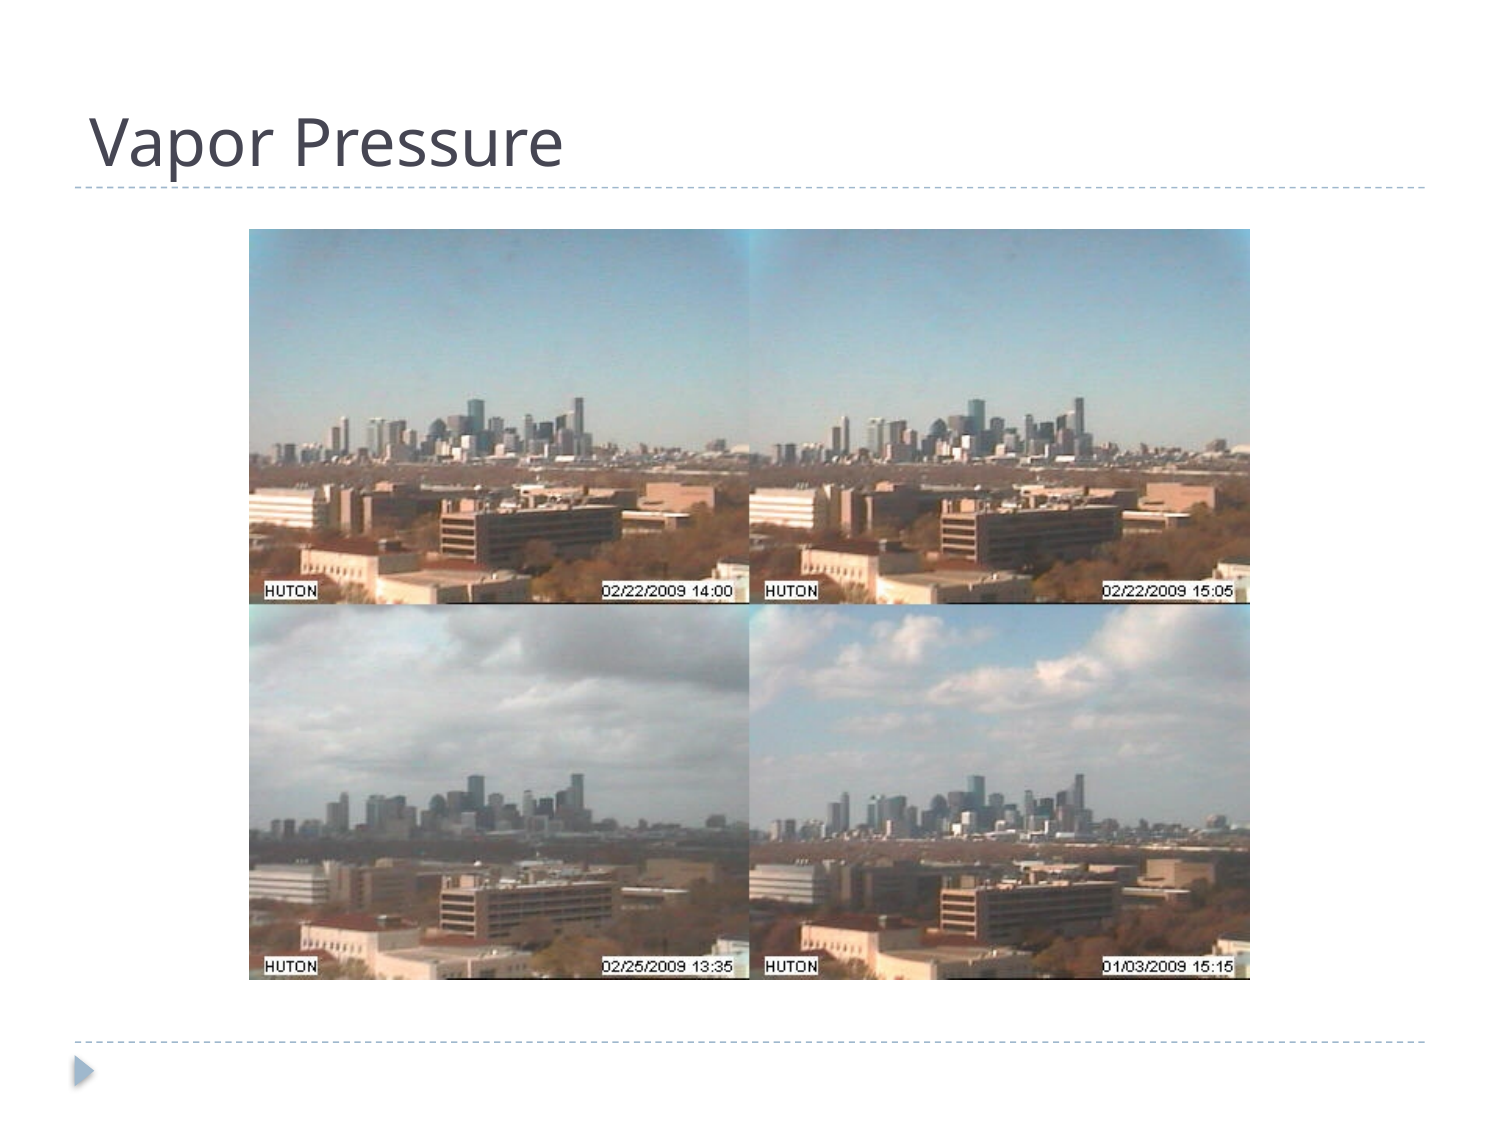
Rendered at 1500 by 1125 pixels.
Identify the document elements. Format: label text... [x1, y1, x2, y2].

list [249, 229, 1251, 981]
title Vapor Pressure [75, 24, 1425, 188]
